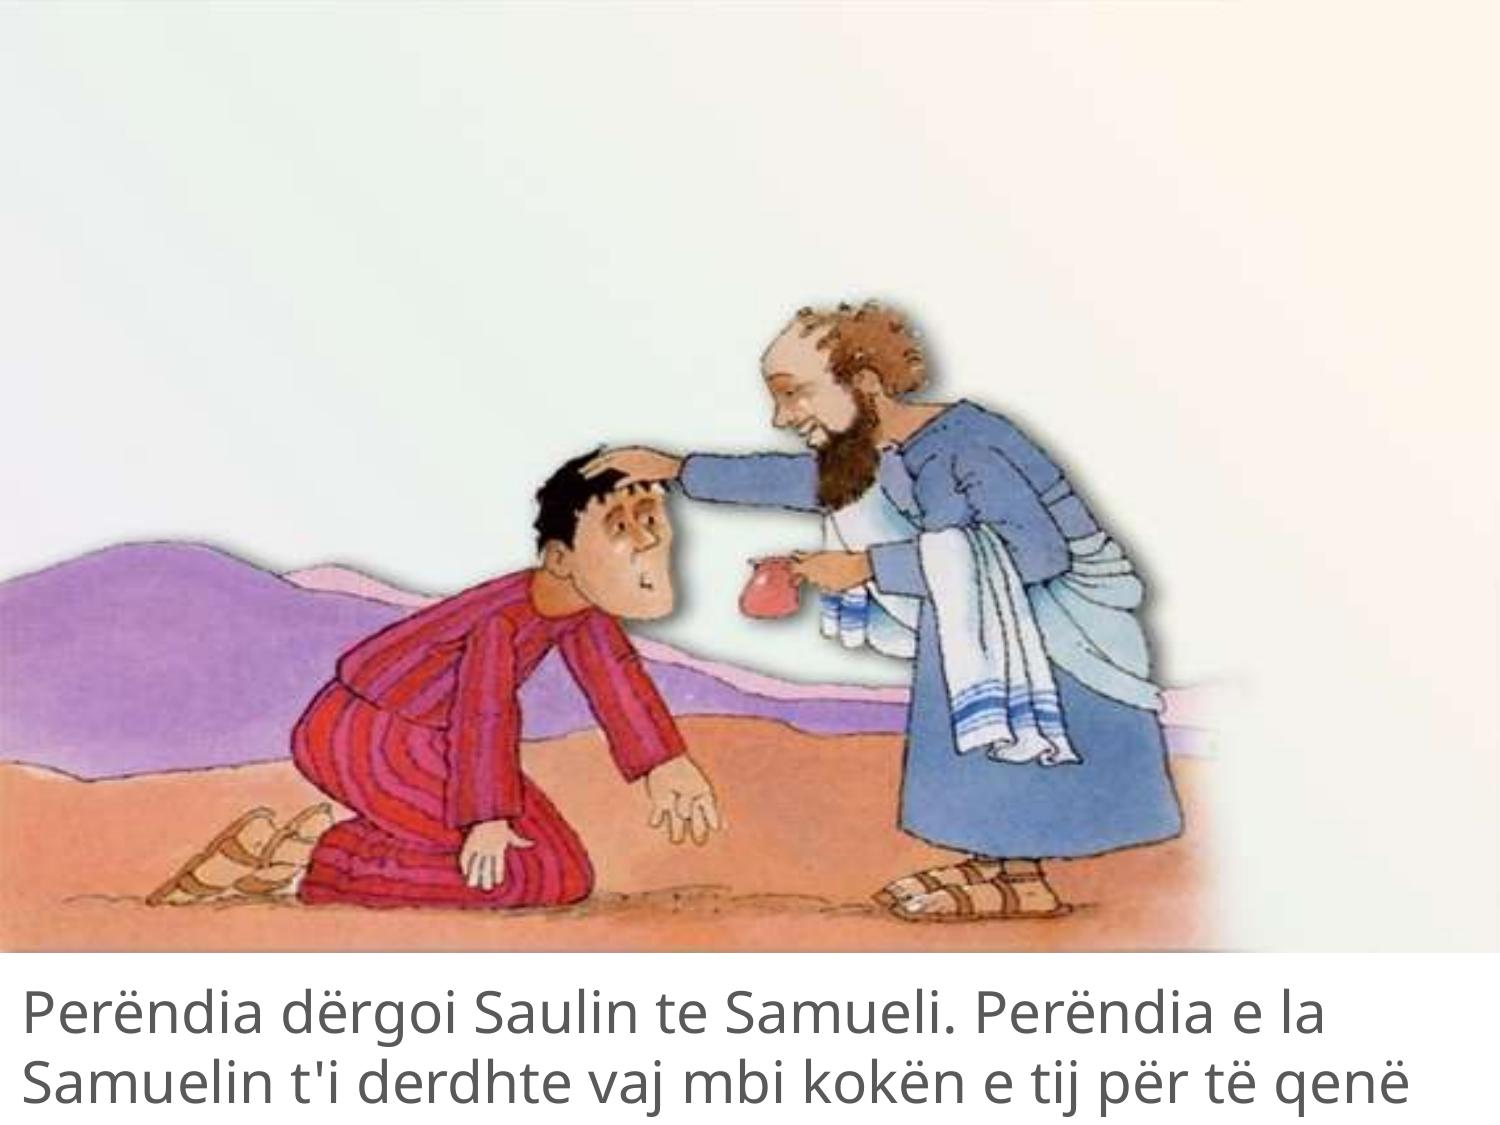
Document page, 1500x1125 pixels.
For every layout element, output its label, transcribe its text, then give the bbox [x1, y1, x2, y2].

text_box Perëndia dërgoi Saulin te Samueli. Perëndia e la Samuelin t'i derdhte vaj mbi kokën e tij për të qenë mbret i Izraelit. [7, 967, 1493, 1125]
picture [0, 0, 1500, 953]
